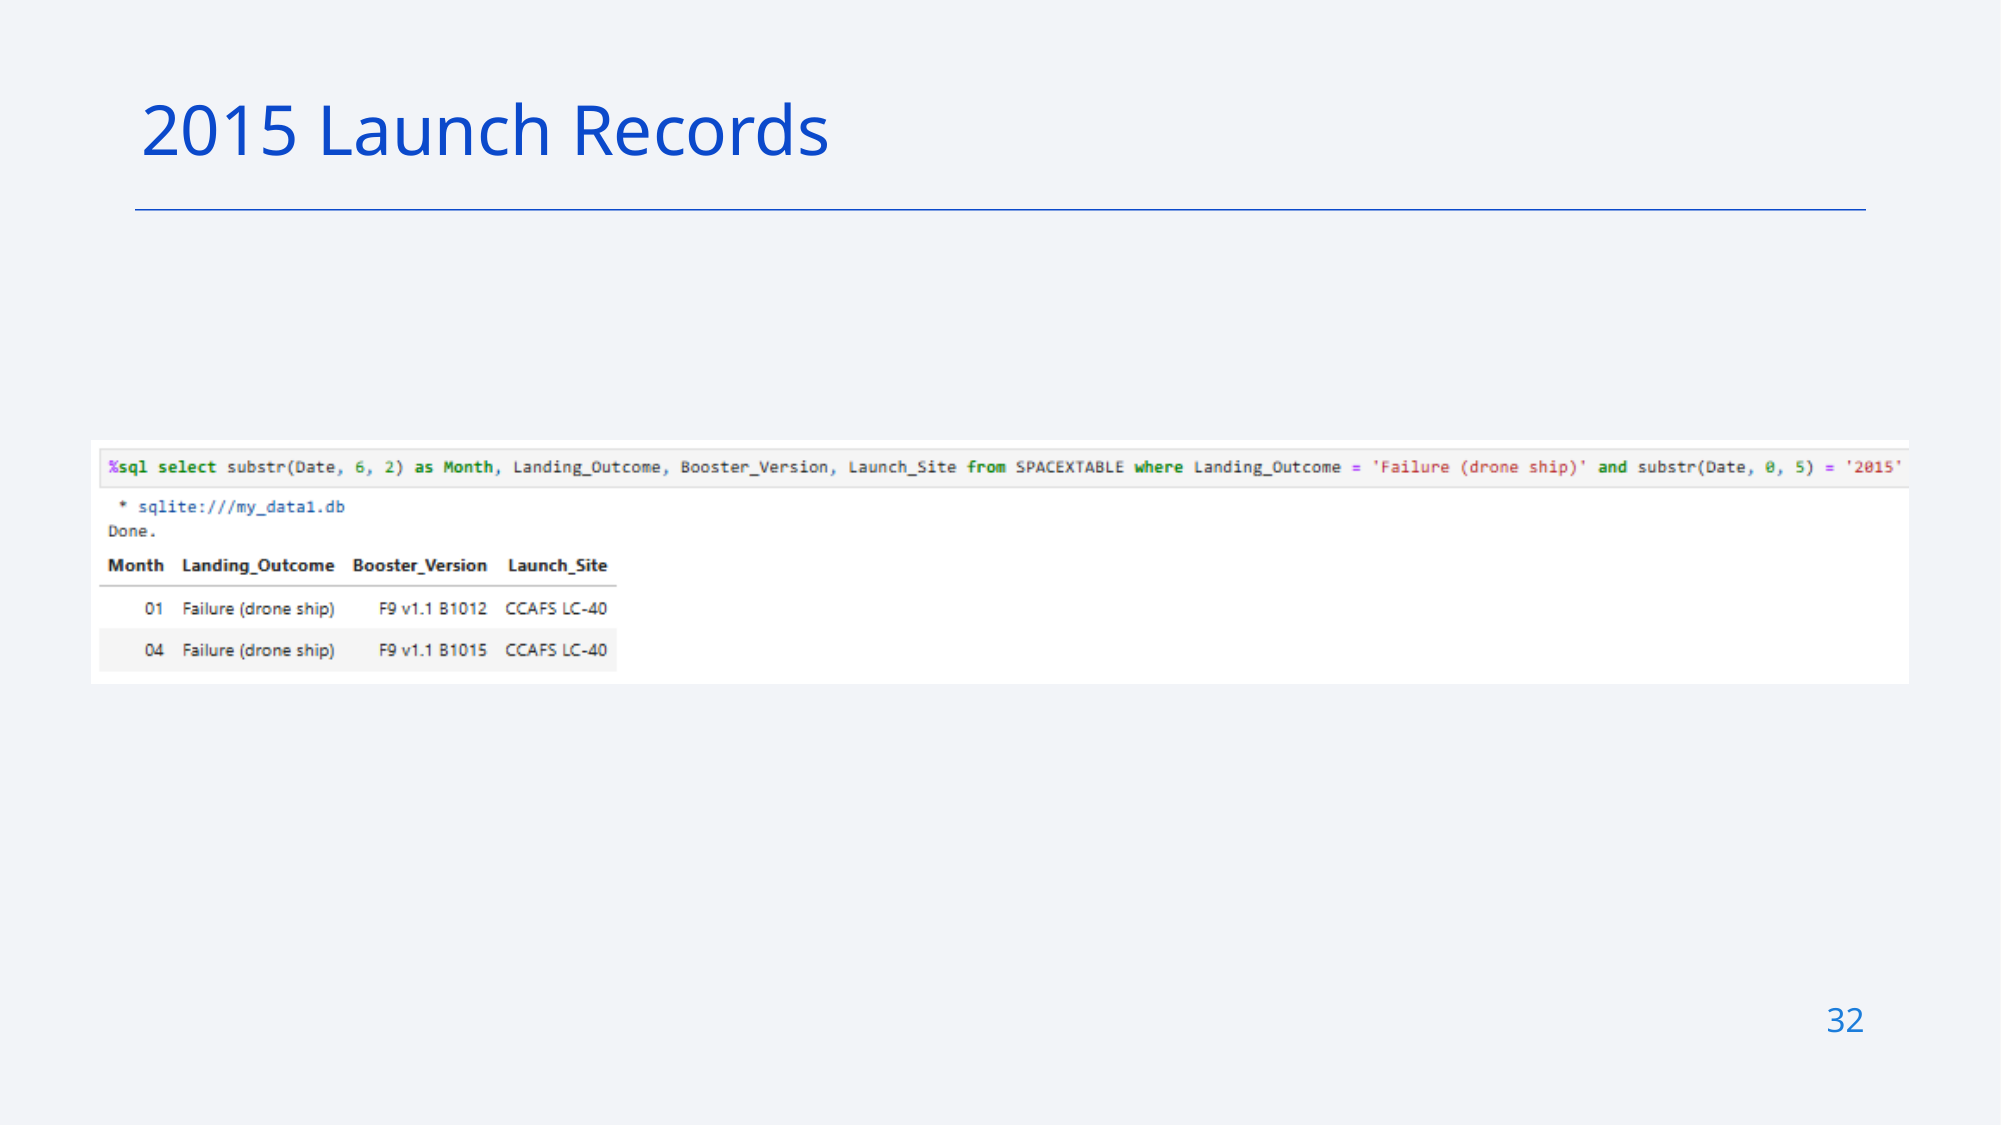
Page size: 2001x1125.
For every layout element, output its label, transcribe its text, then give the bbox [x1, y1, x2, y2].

slide_number 32 [1429, 988, 1880, 1055]
text_box 2015 Launch Records [126, 88, 1852, 179]
picture [0, 0, 2001, 1125]
